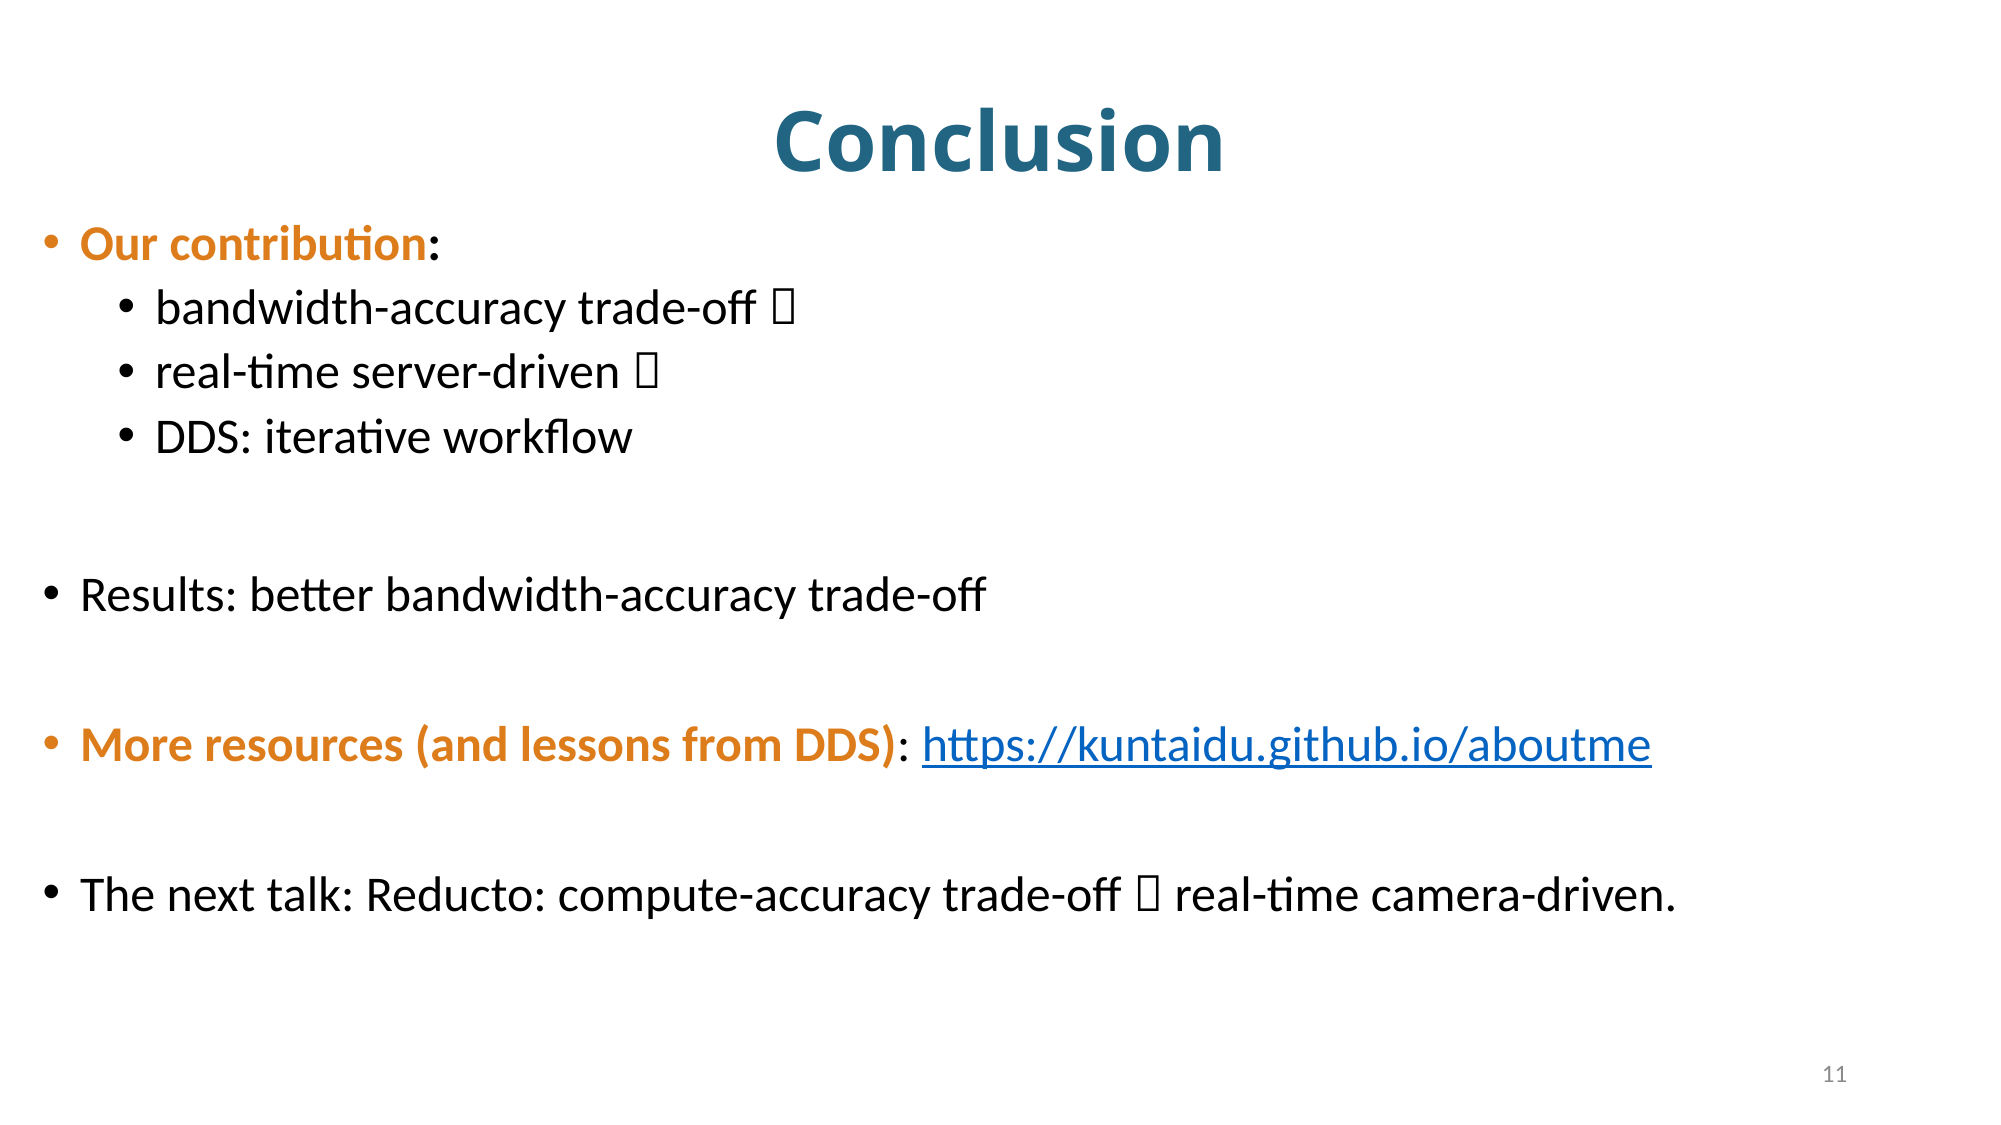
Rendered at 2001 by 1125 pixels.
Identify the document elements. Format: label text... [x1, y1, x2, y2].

slide_number 11 [1412, 1042, 1863, 1103]
title Conclusion [137, 35, 1863, 254]
list Our contribution: bandwidth-accuracy trade-off  real-time server-driven  DDS: iterative workflow Results: better bandwidth-accuracy trade-off More resources (and lessons from DDS): https://kuntaidu.github.io/aboutme The next talk: Reducto: compute-accuracy trade-off  real-time camera-driven. [27, 209, 1984, 1076]
